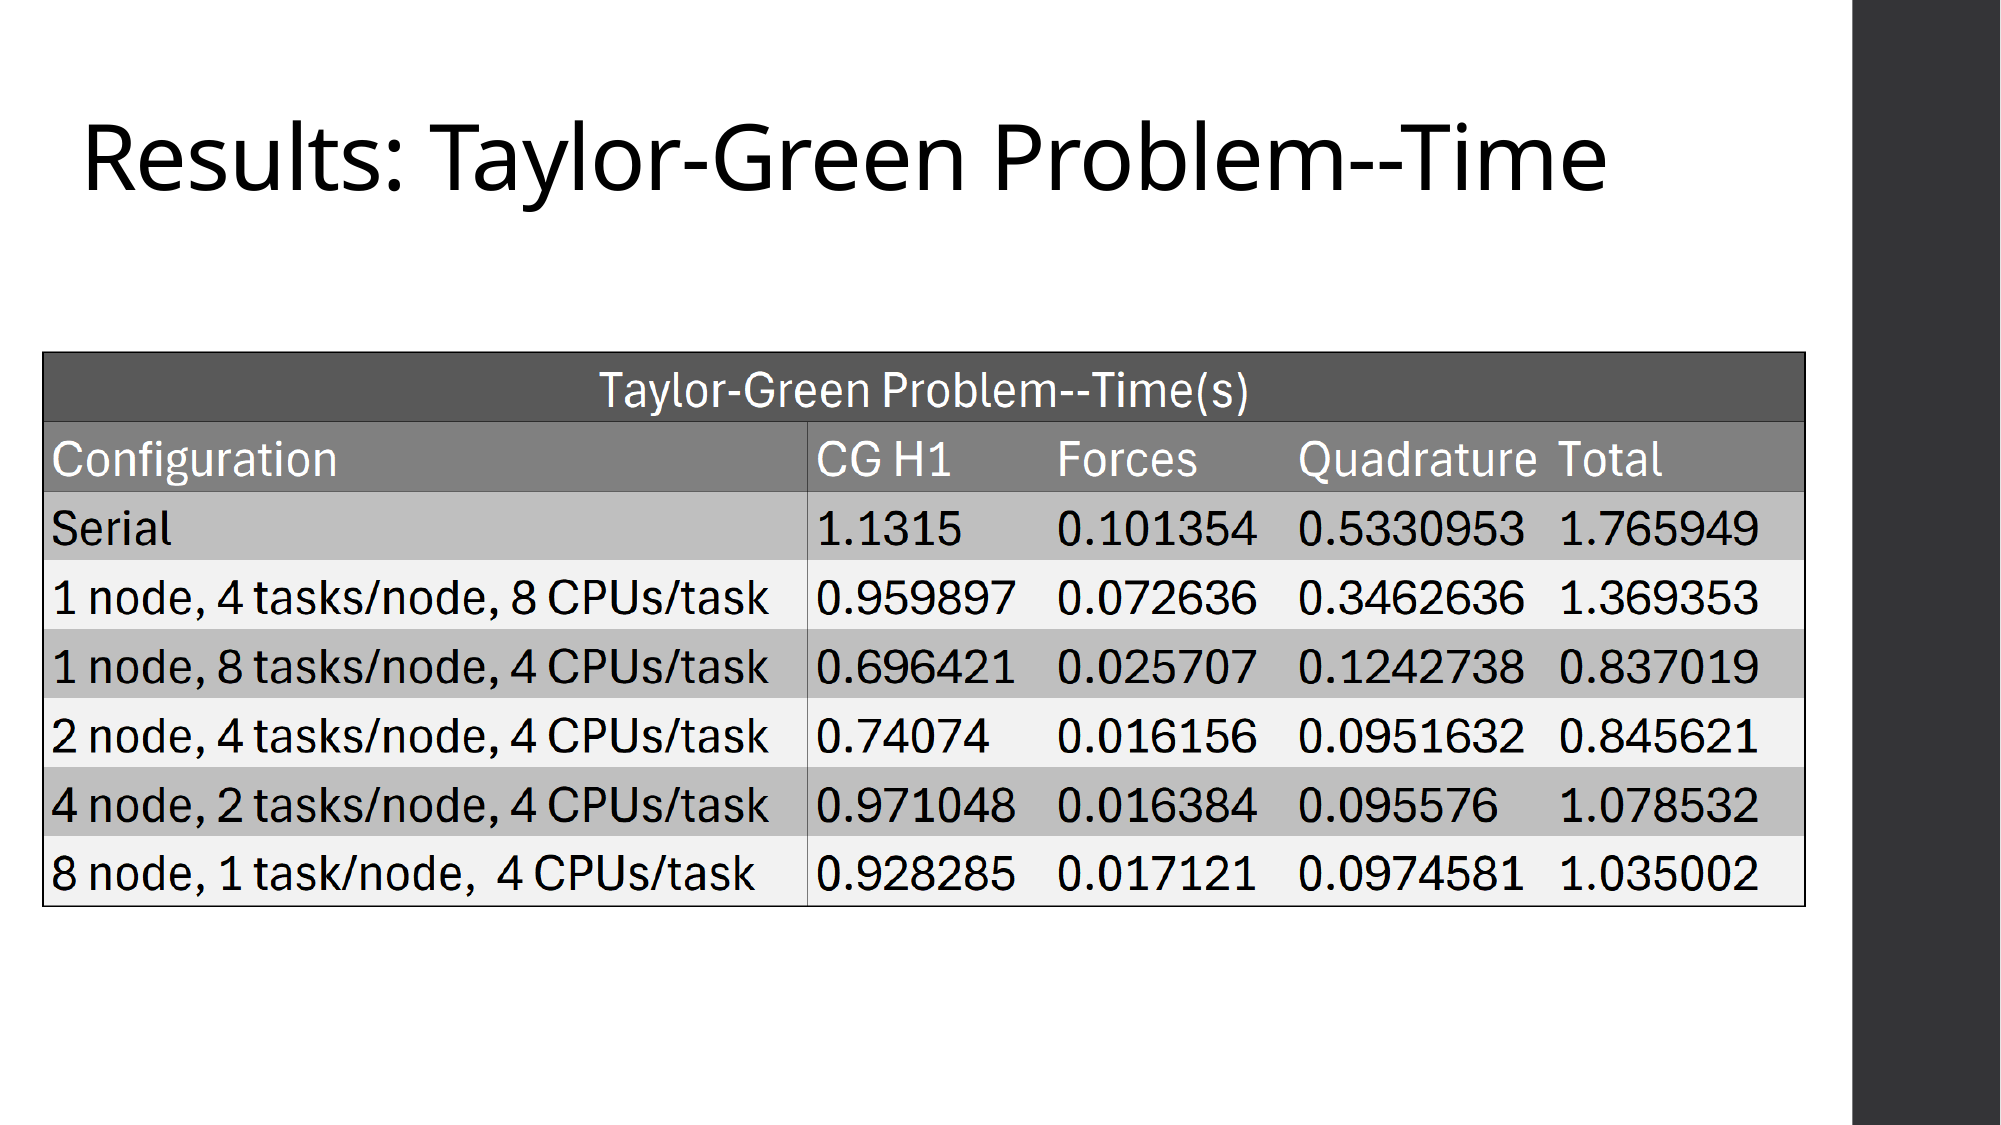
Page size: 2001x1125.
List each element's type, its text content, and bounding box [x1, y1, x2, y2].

picture [35, 338, 1808, 918]
title Results: Taylor-Green Problem--Time [65, 0, 1656, 218]
